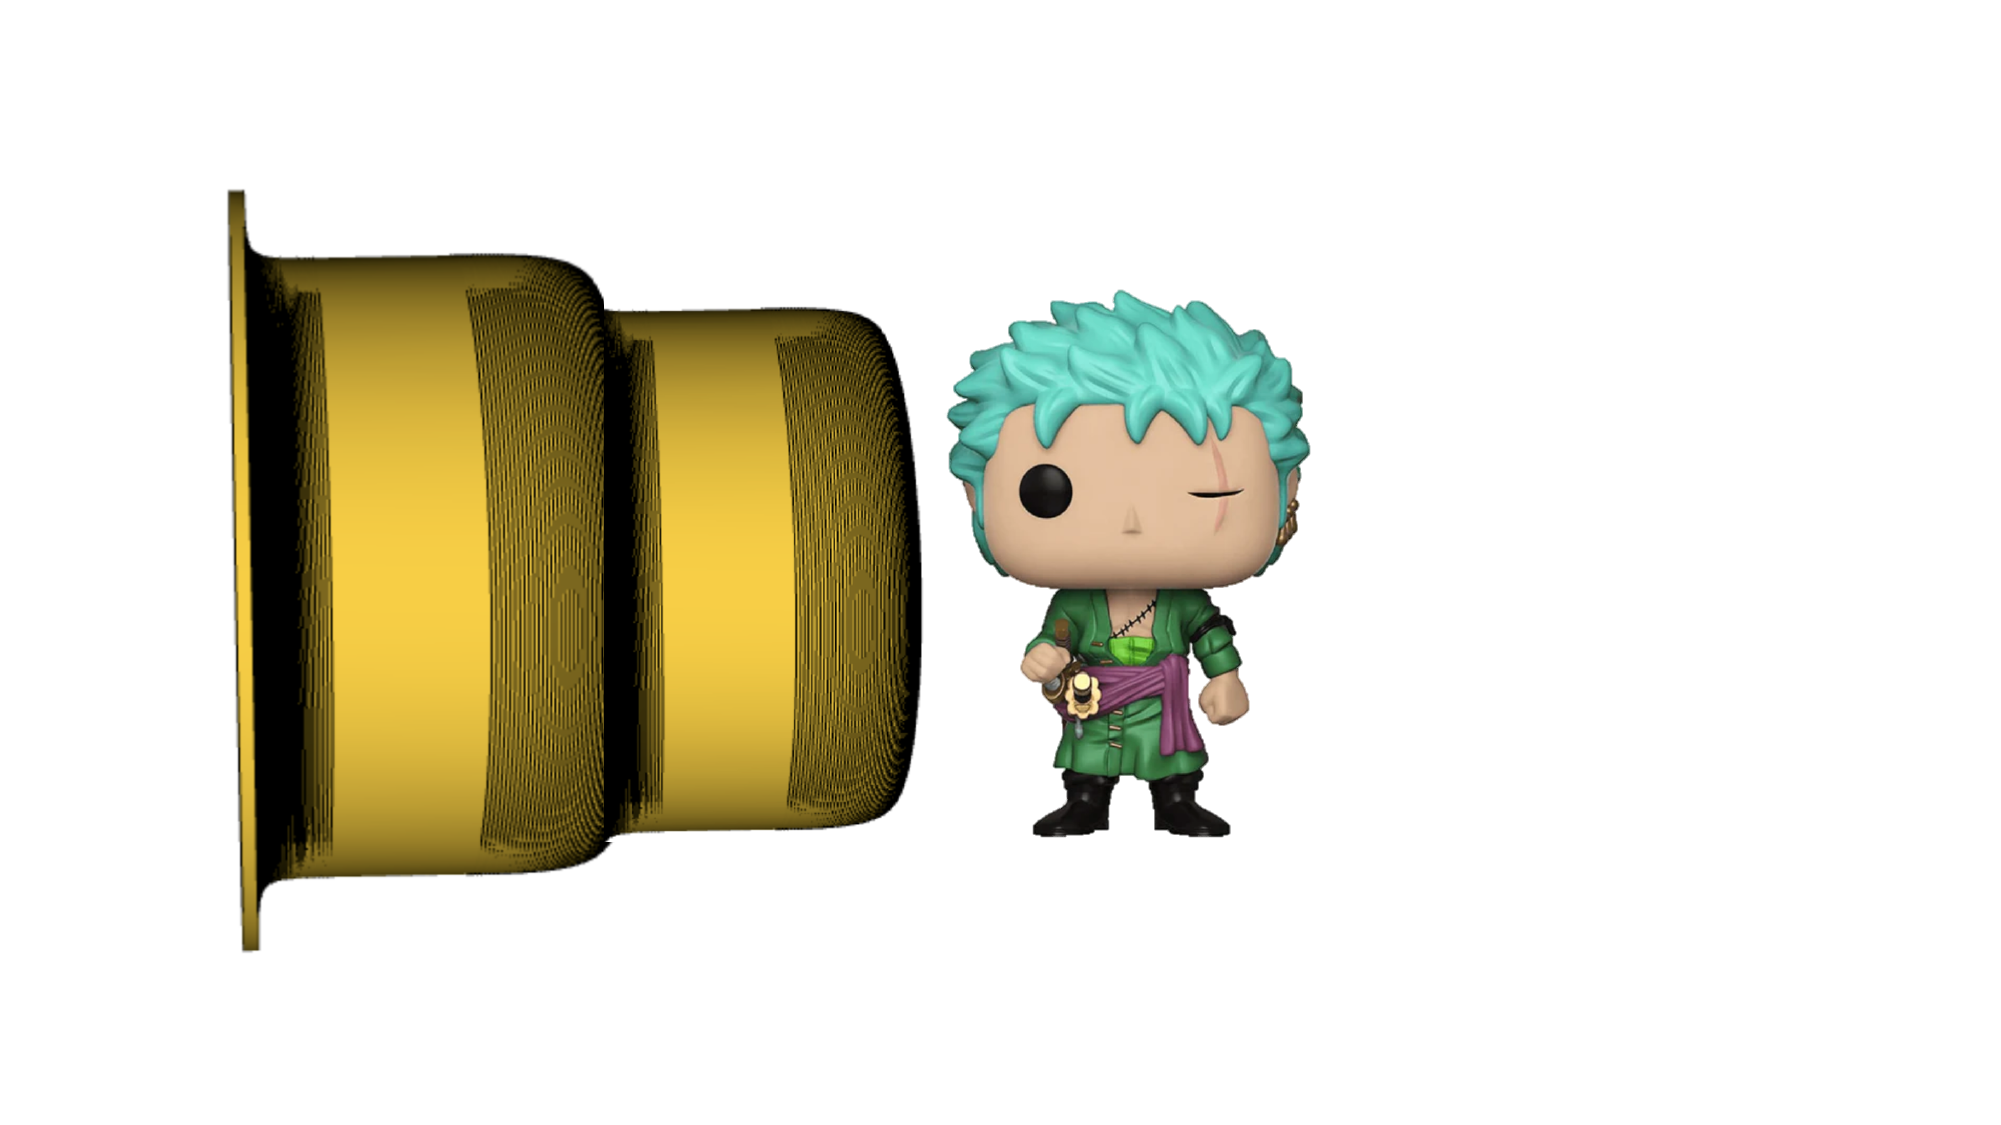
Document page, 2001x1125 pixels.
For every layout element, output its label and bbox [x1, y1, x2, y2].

picture [69, 151, 1341, 974]
